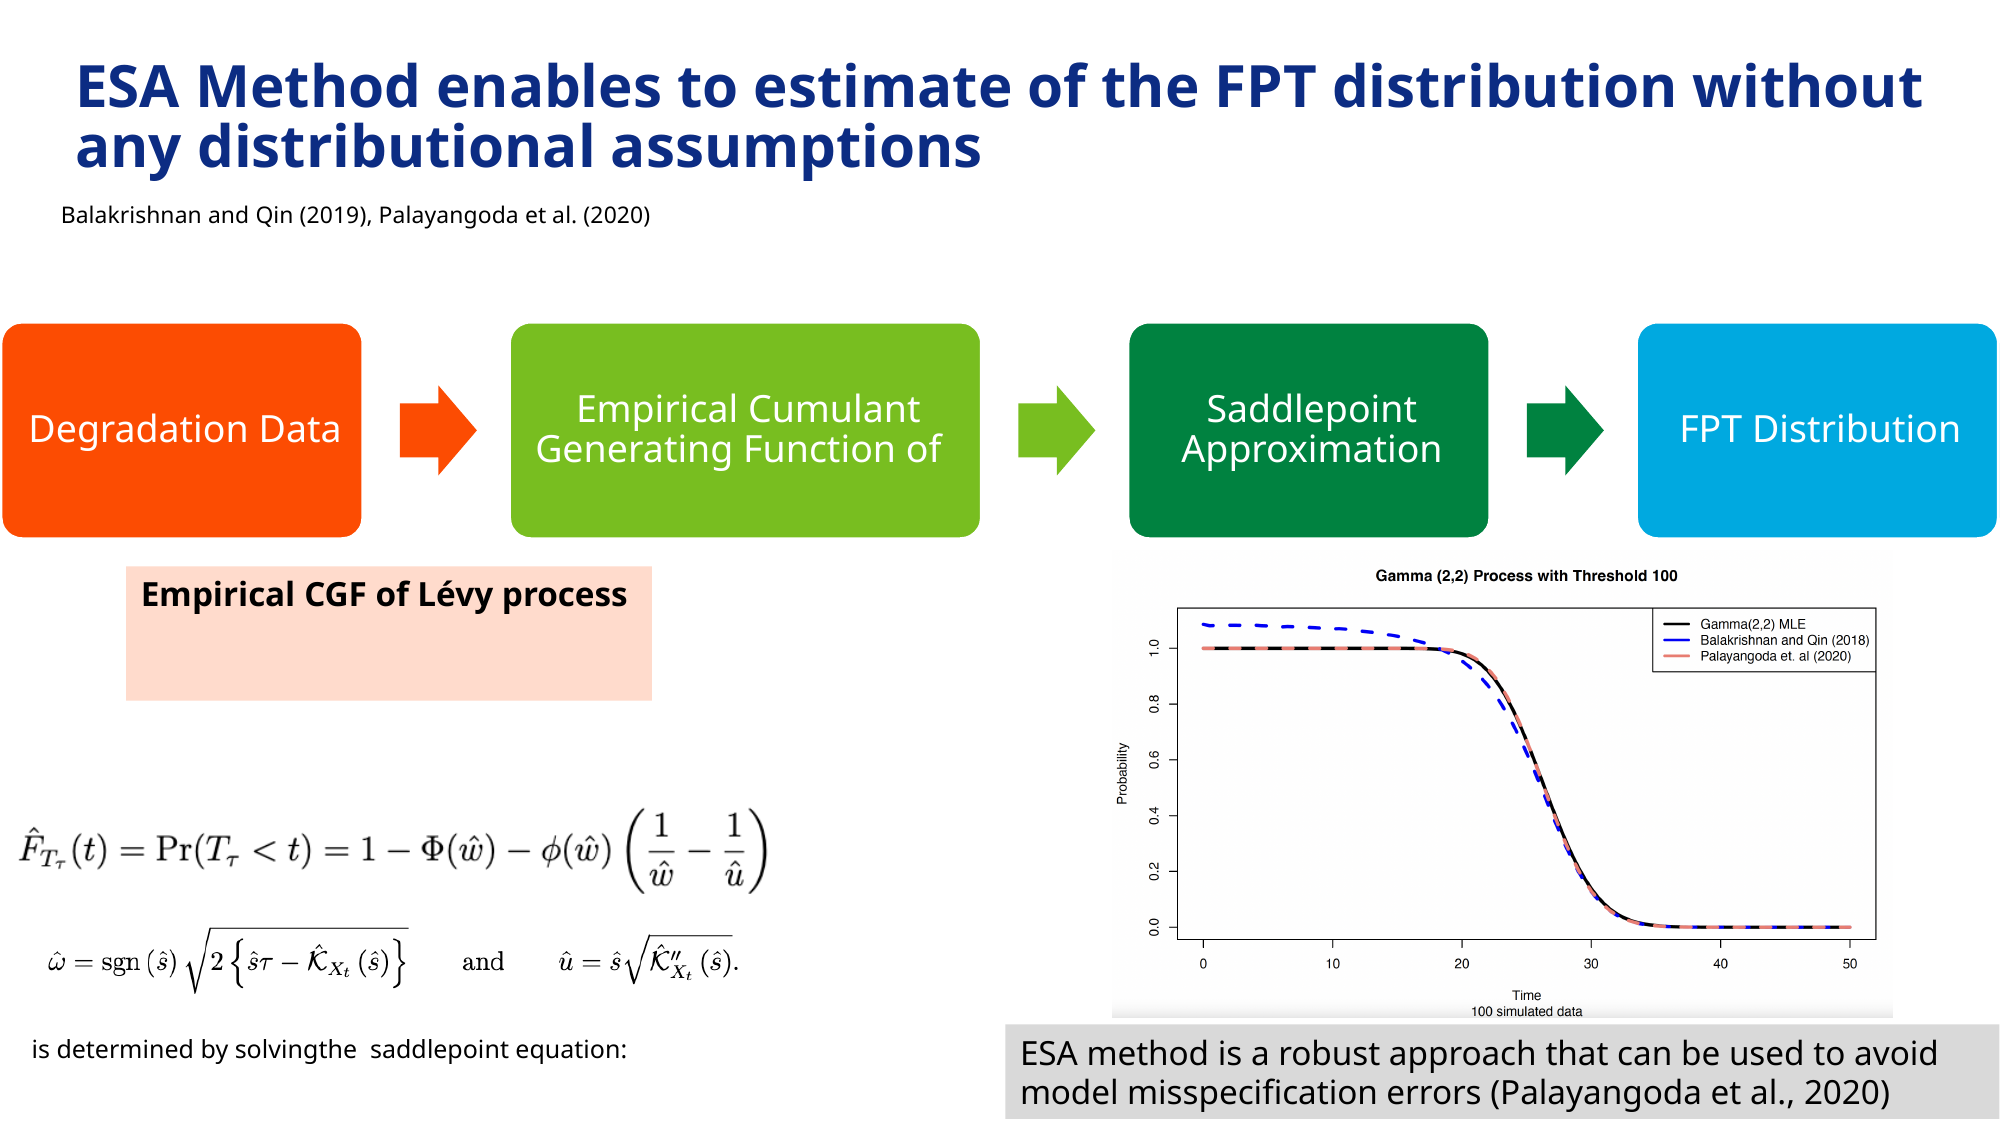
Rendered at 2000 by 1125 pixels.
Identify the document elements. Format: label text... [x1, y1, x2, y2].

picture [0, 798, 779, 907]
picture [1112, 549, 1893, 1018]
title ESA Method enables to estimate of the FPT distribution without any distributional assumptions [60, 52, 1989, 170]
picture [0, 915, 779, 1007]
text_box ESA method is a robust approach that can be used to avoid model misspecification errors (Palayangoda et al., 2020) [1005, 1024, 2000, 1119]
text_box Balakrishnan and Qin (2019), Palayangoda et al. (2020) [46, 193, 667, 236]
